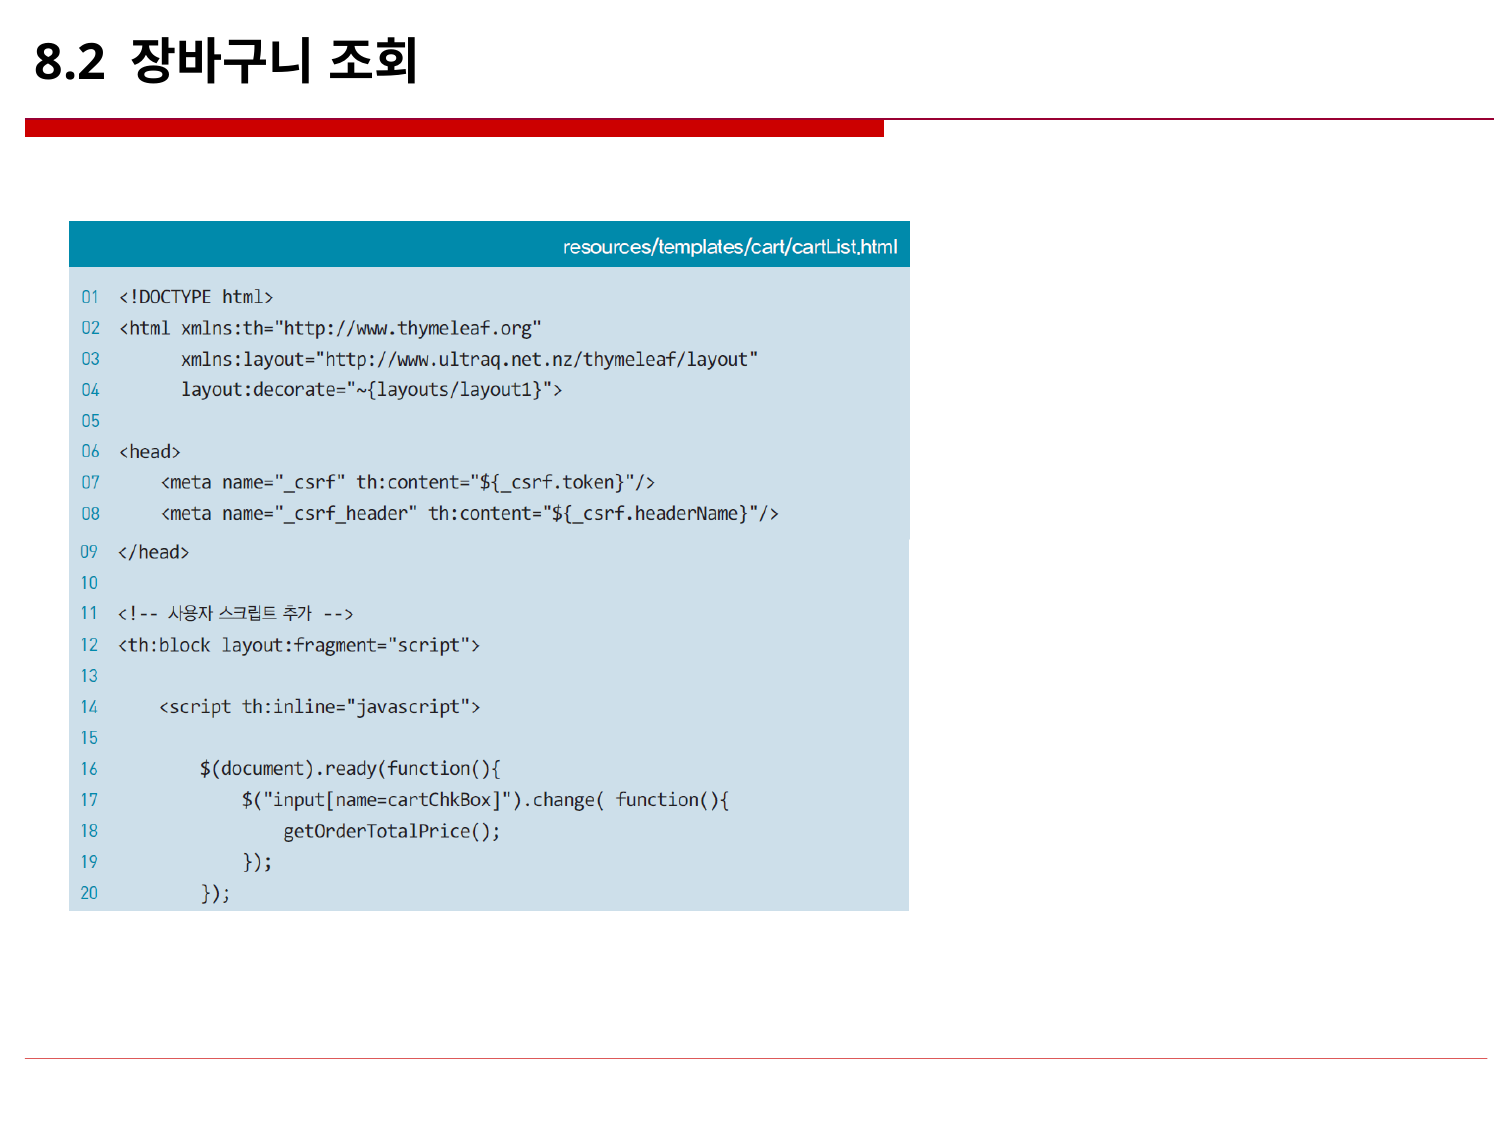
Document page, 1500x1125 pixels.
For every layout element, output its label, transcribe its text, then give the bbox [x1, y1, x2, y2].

title 8.2 장바구니 조회 [19, 23, 1370, 96]
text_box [64, 213, 916, 912]
